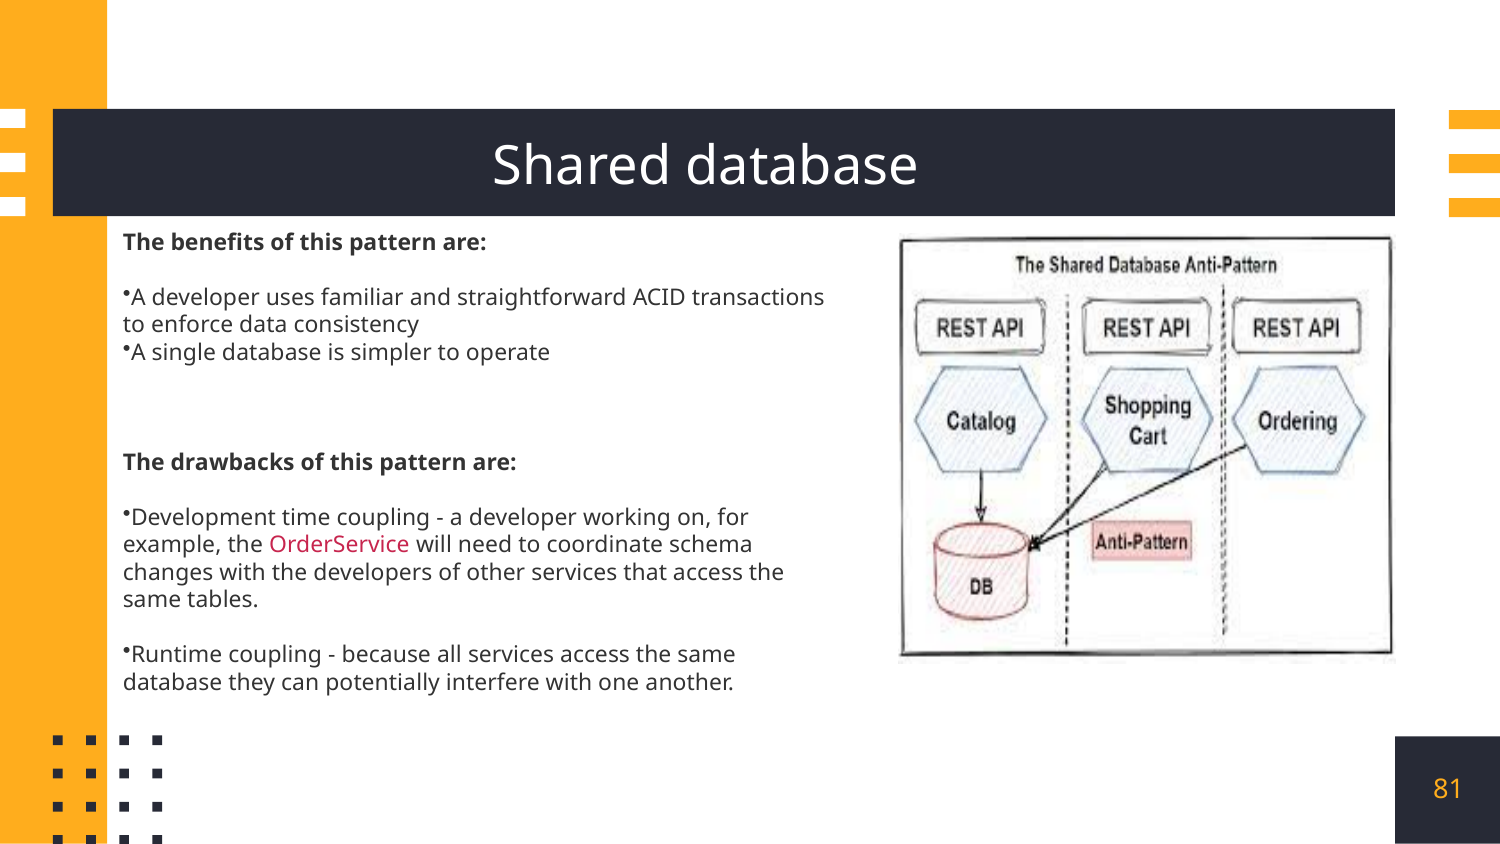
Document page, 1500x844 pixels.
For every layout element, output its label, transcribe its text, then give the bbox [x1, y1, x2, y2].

picture [898, 233, 1396, 664]
text_box The benefits of this pattern are: A developer uses familiar and straightforward ACID transactions to enforce data consistency A single database is simpler to operate The drawbacks of this pattern are: Development time coupling - a developer working on, for example, the OrderService will need to coordinate schema changes with the developers of other services that access the same tables. Runtime coupling - because all services access the same database they can potentially interfere with one another. [108, 220, 857, 702]
slide_number 81 [1395, 736, 1500, 844]
title Shared database [122, 113, 1291, 221]
